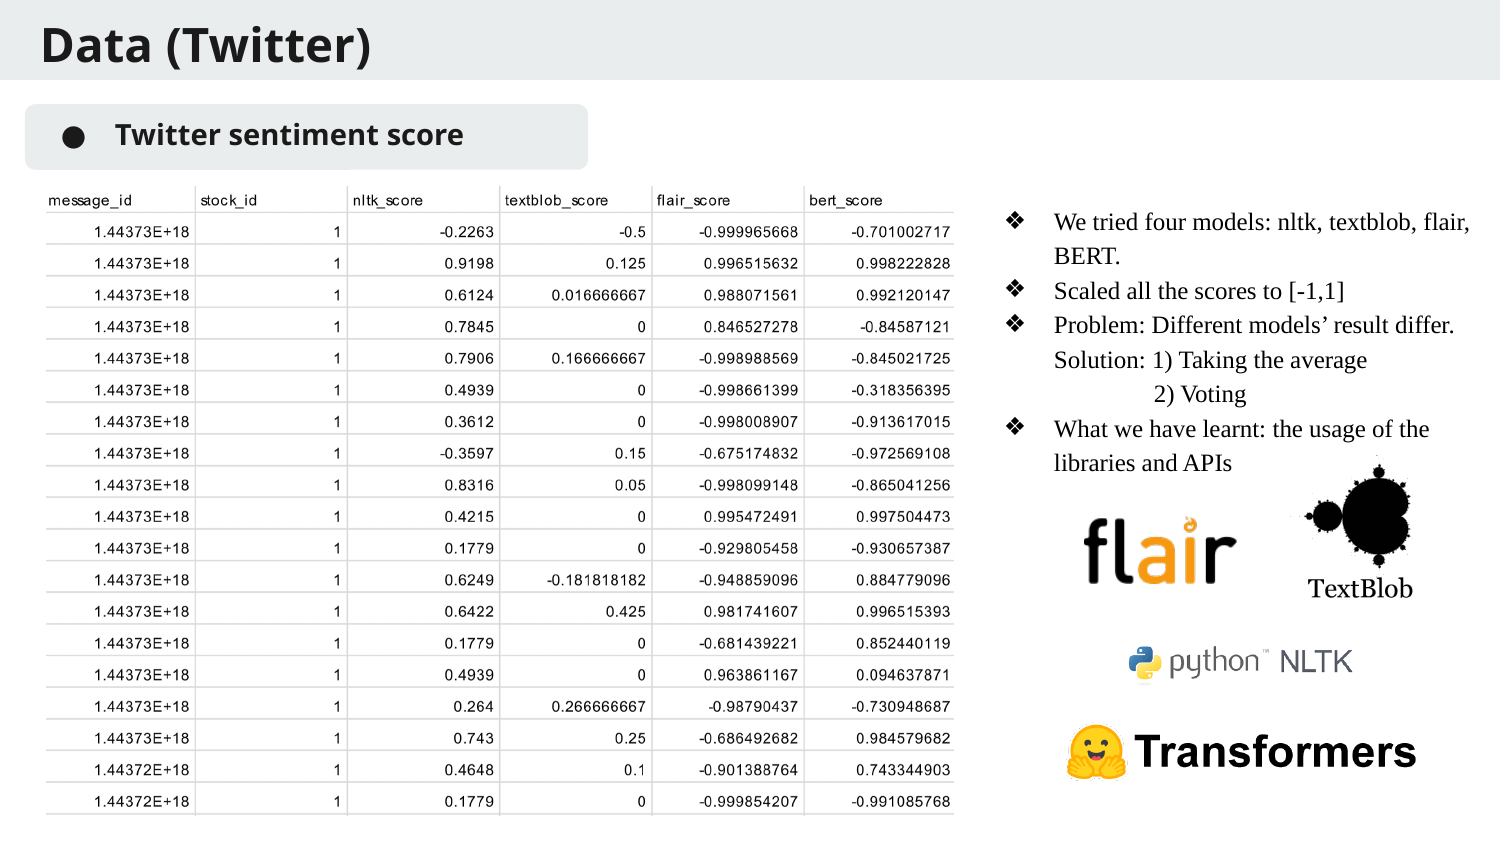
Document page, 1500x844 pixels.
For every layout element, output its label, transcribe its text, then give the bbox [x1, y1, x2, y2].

picture [1065, 455, 1451, 783]
text_box Twitter sentiment score [24, 101, 630, 167]
title Data (Twitter) [24, 0, 1287, 88]
text_box We tried four models: nltk, textblob, flair, BERT. Scaled all the scores to [-1,1] Problem: Different models’ result differ. Solution: 1) Taking the average 2) Voting What we have learnt: the usage of the libraries and APIs [963, 186, 1500, 561]
picture [46, 185, 954, 816]
picture [1083, 516, 1237, 584]
